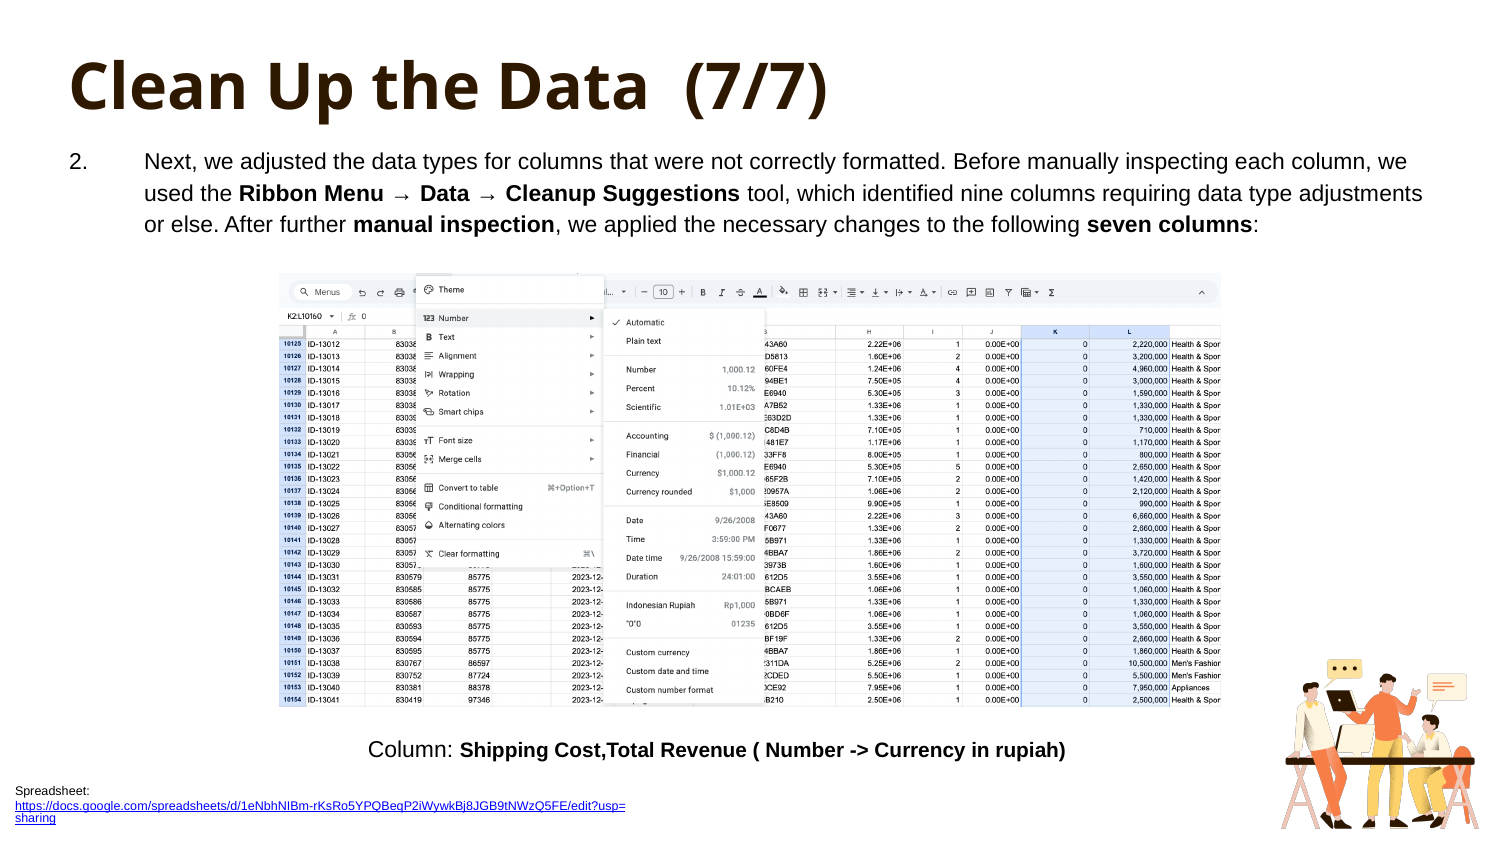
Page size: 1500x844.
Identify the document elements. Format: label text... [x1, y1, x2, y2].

text_box Clean Up the Data (7/7) [68, 44, 1041, 123]
text_box Spreadsheet: https://docs.google.com/spreadsheets/d/1eNbhNIBm-rKsRo5YPQBeqP2iWywkBj8JGB9tNWzQ5FE/edit?usp=sharing [0, 767, 645, 828]
text_box Column: Shipping Cost,Total Revenue ( Number -> Currency in rupiah) [352, 716, 1147, 777]
text_box [1281, 659, 1479, 829]
picture [279, 273, 1221, 707]
text_box 2. Next, we adjusted the data types for columns that were not correctly formatted. Before manually inspecting each column, we used the Ribbon Menu → Data → Cleanup Suggestions tool, which identified nine columns requiring data type adjustments or else. After further manual inspection, we applied the necessary changes to the following seven columns: [69, 142, 1431, 238]
